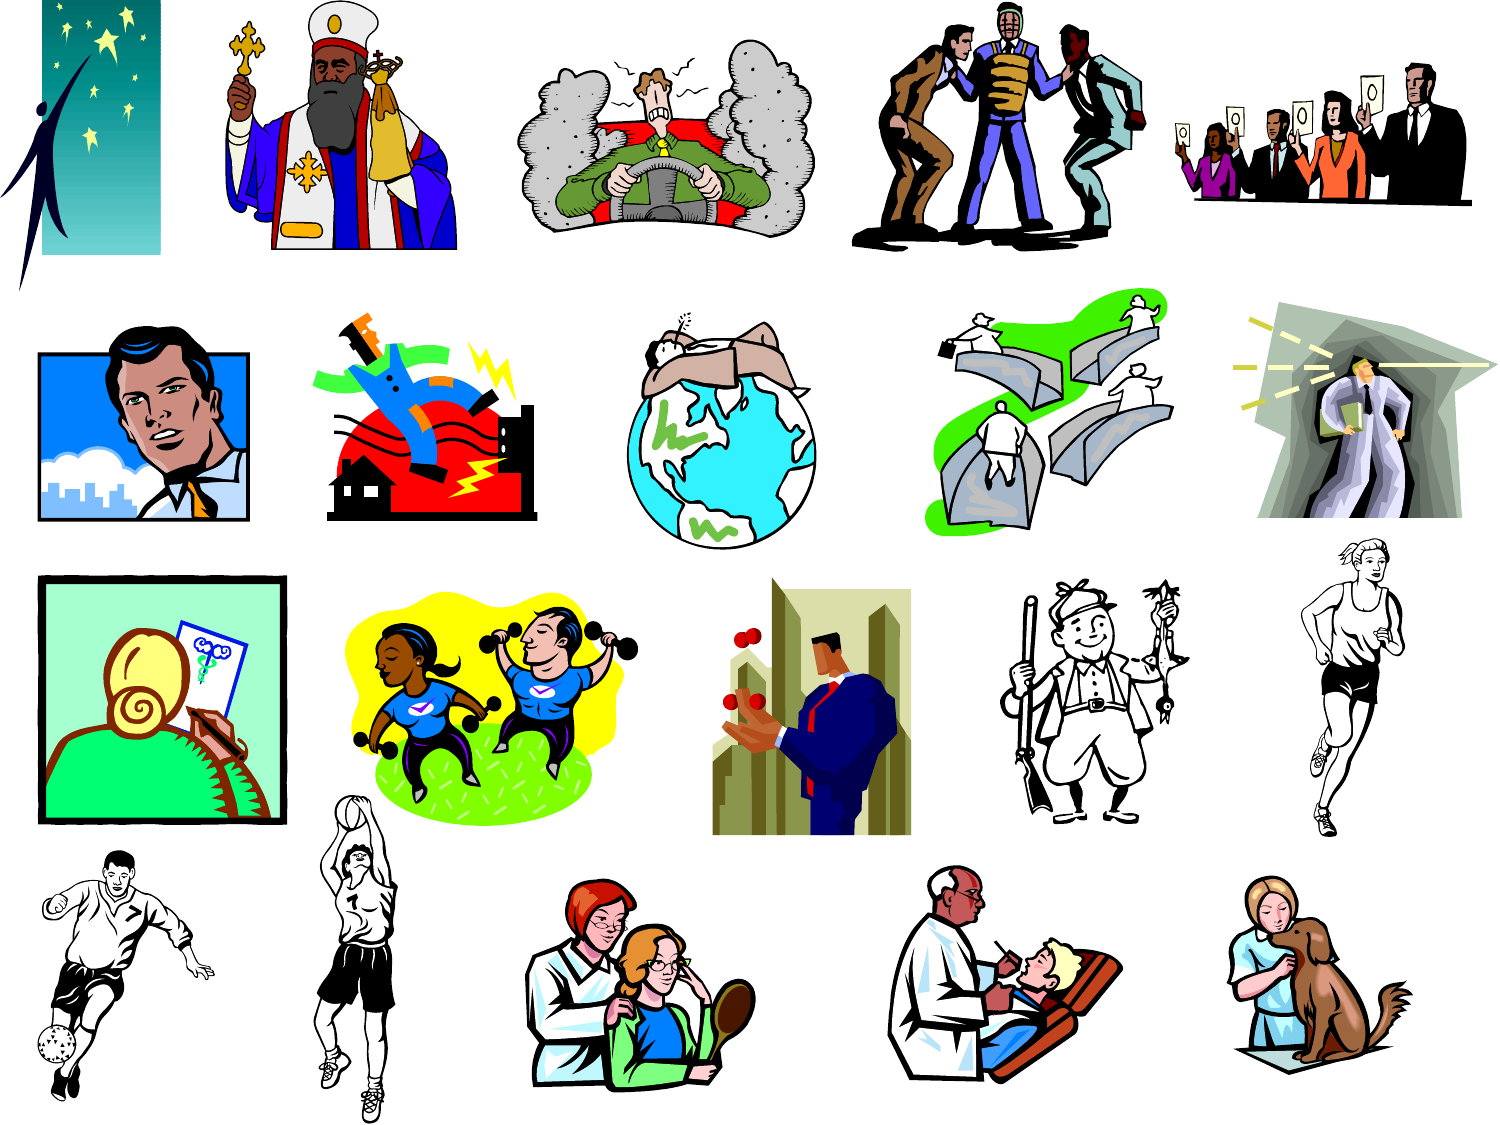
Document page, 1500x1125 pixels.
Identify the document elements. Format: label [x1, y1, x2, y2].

picture [924, 287, 1175, 538]
picture [0, 0, 161, 292]
picture [224, 0, 458, 250]
picture [1299, 537, 1407, 838]
picture [887, 862, 1125, 1087]
picture [1232, 299, 1500, 520]
picture [37, 574, 288, 825]
picture [37, 324, 250, 522]
picture [524, 862, 763, 1093]
picture [512, 37, 816, 238]
picture [624, 312, 818, 550]
picture [999, 574, 1190, 825]
picture [312, 587, 639, 1125]
picture [312, 312, 538, 521]
picture [849, 0, 1147, 252]
picture [712, 574, 914, 838]
picture [1224, 862, 1414, 1075]
picture [1174, 62, 1474, 207]
picture [37, 849, 216, 1103]
